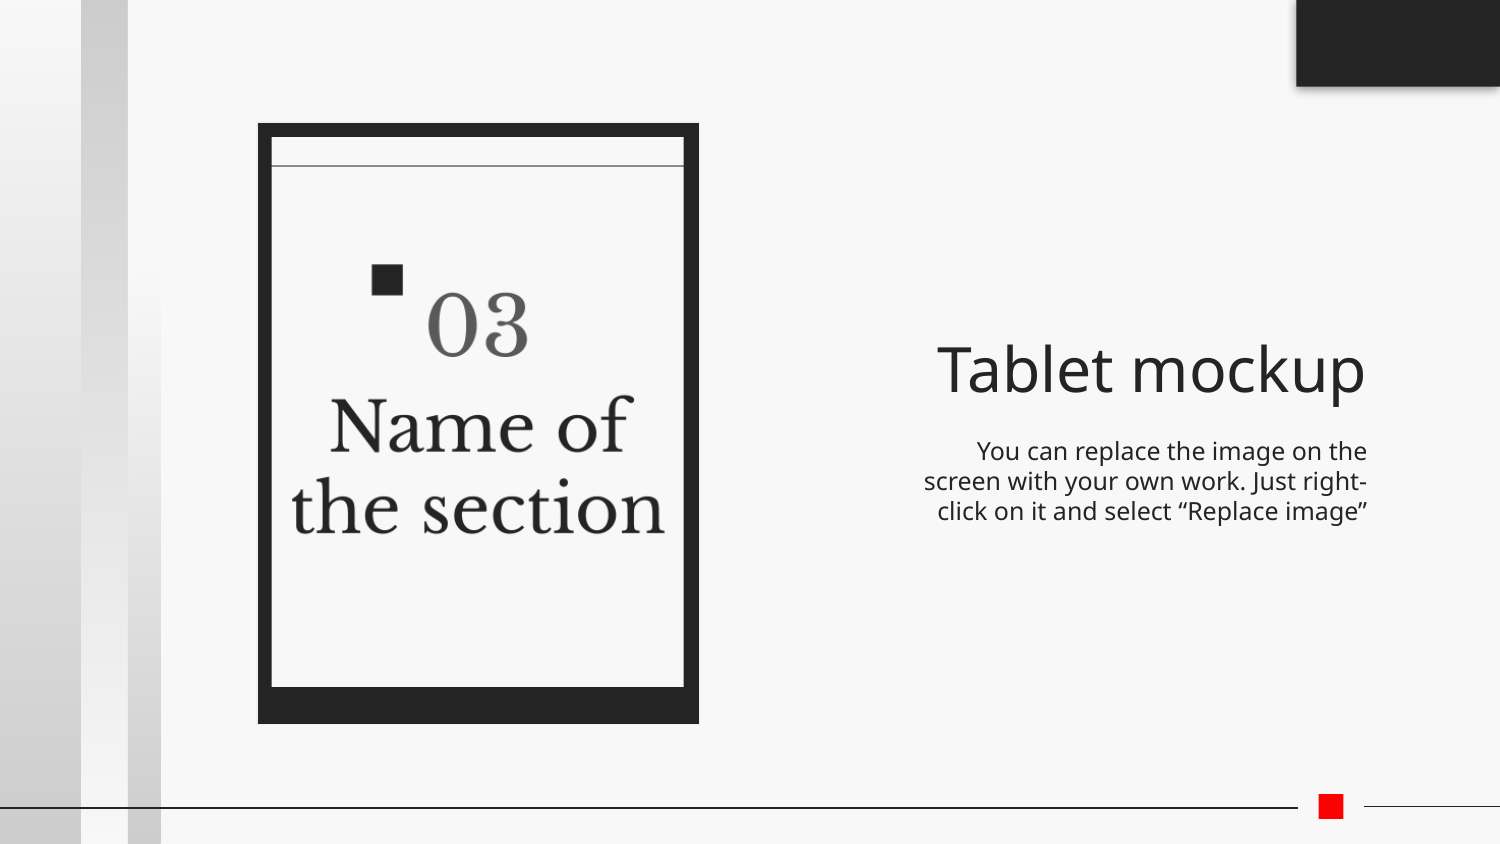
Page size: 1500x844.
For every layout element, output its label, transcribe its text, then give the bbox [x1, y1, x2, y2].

text_box [257, 122, 700, 725]
title Tablet mockup [880, 246, 1383, 420]
subtitle You can replace the image on the screen with your own work. Just right-click on it and select “Replace image” [880, 420, 1383, 598]
picture [271, 137, 685, 687]
